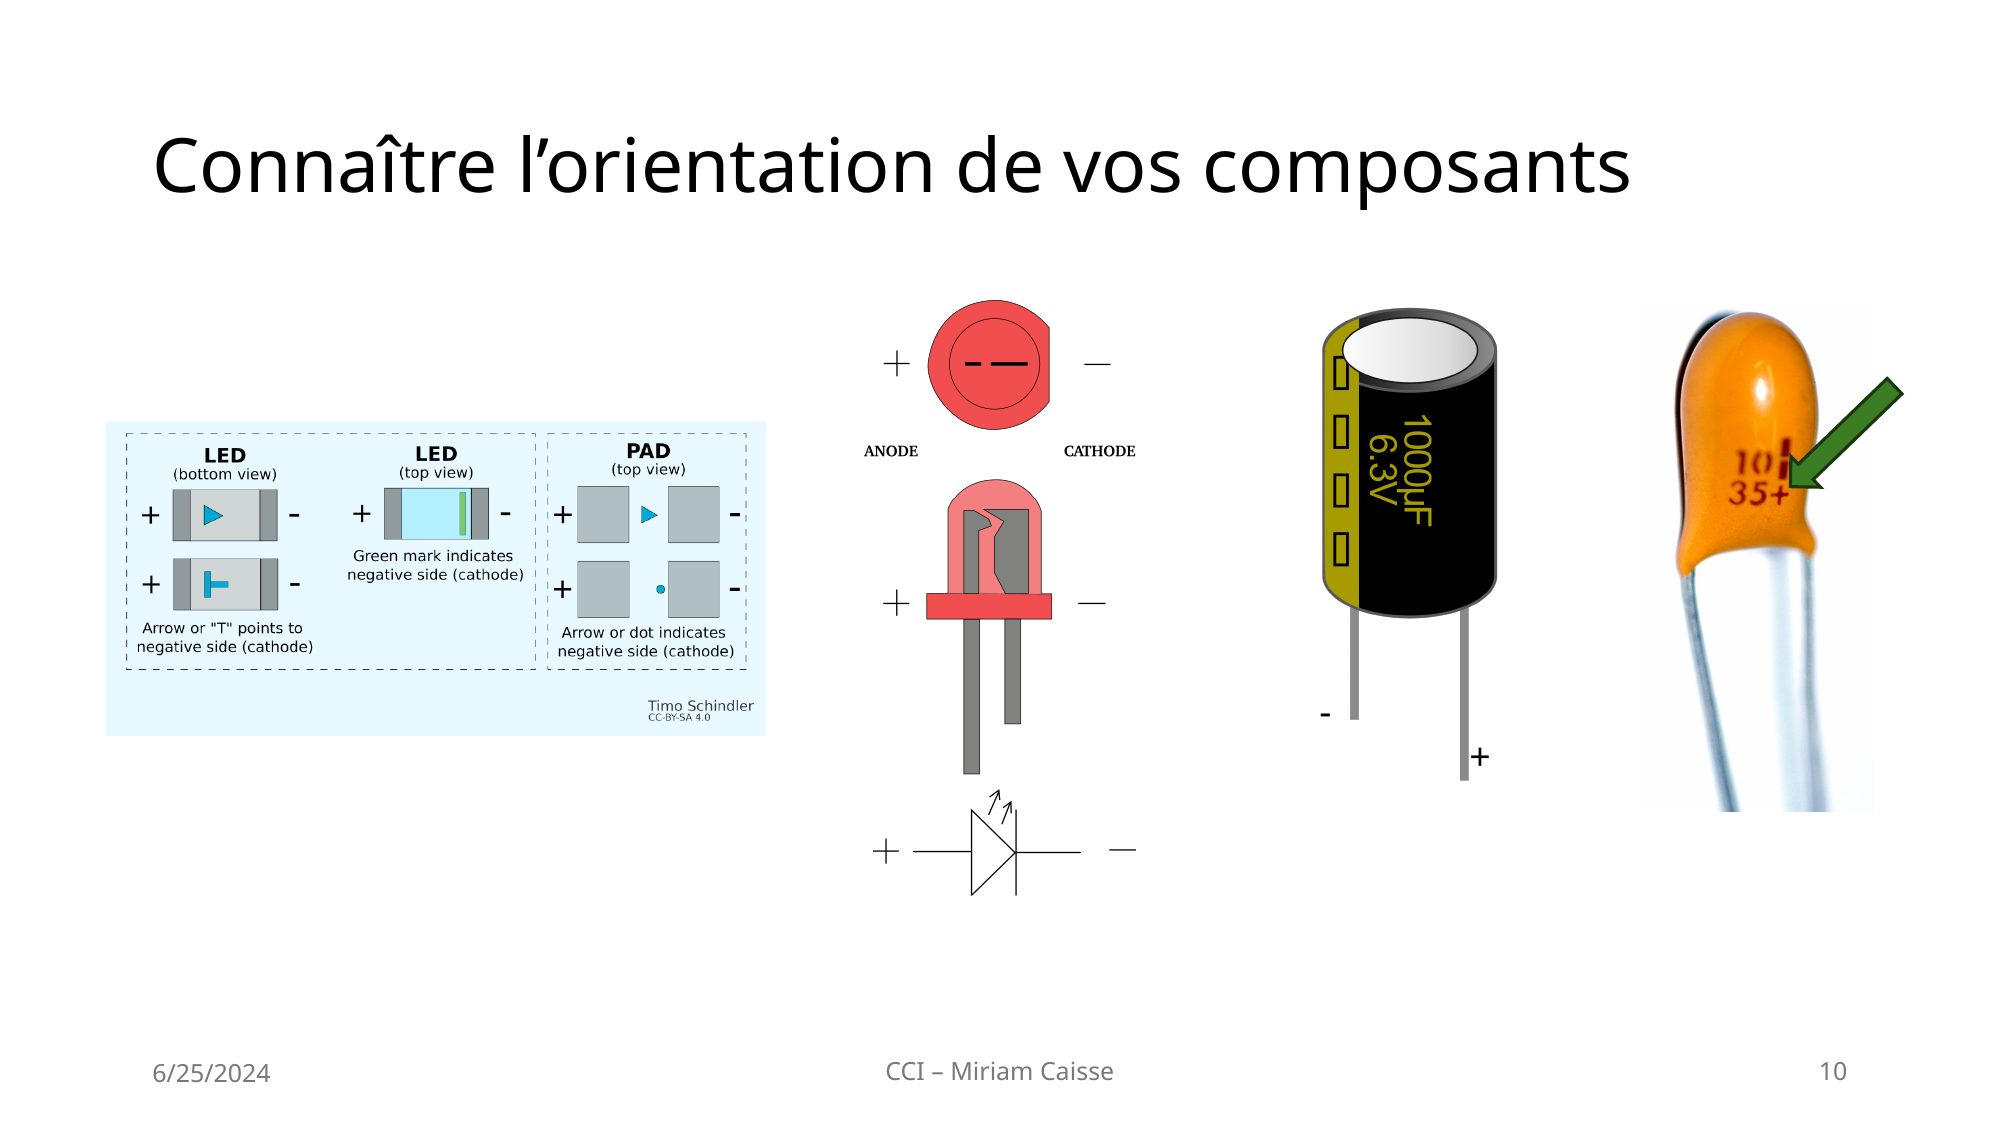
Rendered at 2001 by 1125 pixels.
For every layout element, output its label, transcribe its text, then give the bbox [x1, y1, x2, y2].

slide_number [137, 1042, 588, 1103]
slide_number 10 [1412, 1042, 1863, 1103]
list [105, 420, 767, 736]
picture [1196, 243, 2000, 855]
picture [863, 299, 1137, 896]
footer CCI – Miriam Caisse [662, 1042, 1338, 1103]
title Connaître l’orientation de vos composants [137, 59, 1863, 278]
text_box [1821, 376, 1905, 440]
